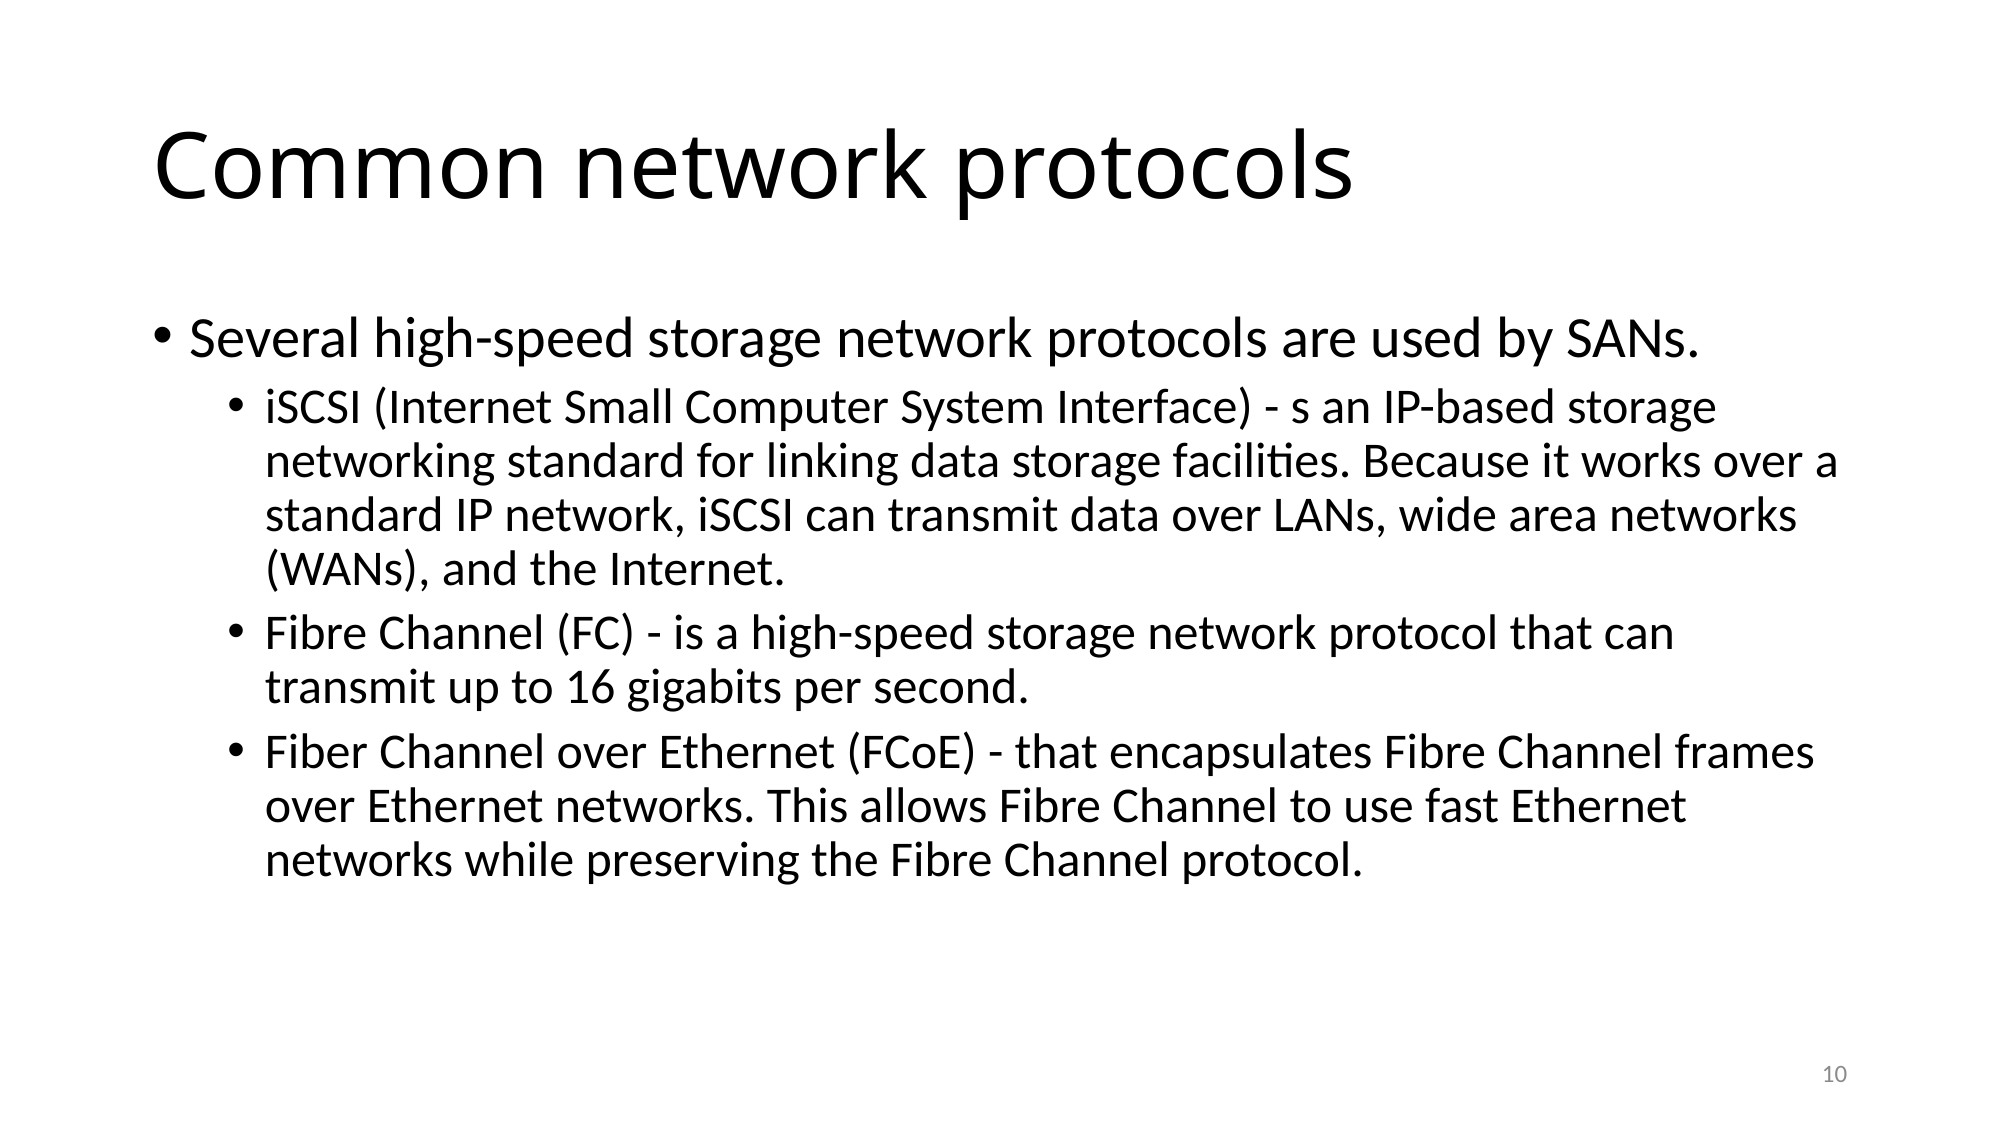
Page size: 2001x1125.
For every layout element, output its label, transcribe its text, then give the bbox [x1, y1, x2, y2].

list Several high-speed storage network protocols are used by SANs. iSCSI (Internet Small Computer System Interface) - s an IP-based storage networking standard for linking data storage facilities. Because it works over a standard IP network, iSCSI can transmit data over LANs, wide area networks (WANs), and the Internet. Fibre Channel (FC) - is a high-speed storage network protocol that can transmit up to 16 gigabits per second. Fiber Channel over Ethernet (FCoE) - that encapsulates Fibre Channel frames over Ethernet networks. This allows Fibre Channel to use fast Ethernet networks while preserving the Fibre Channel protocol. [137, 299, 1863, 1014]
title Common network protocols [137, 59, 1863, 278]
slide_number 10 [1412, 1042, 1863, 1103]
